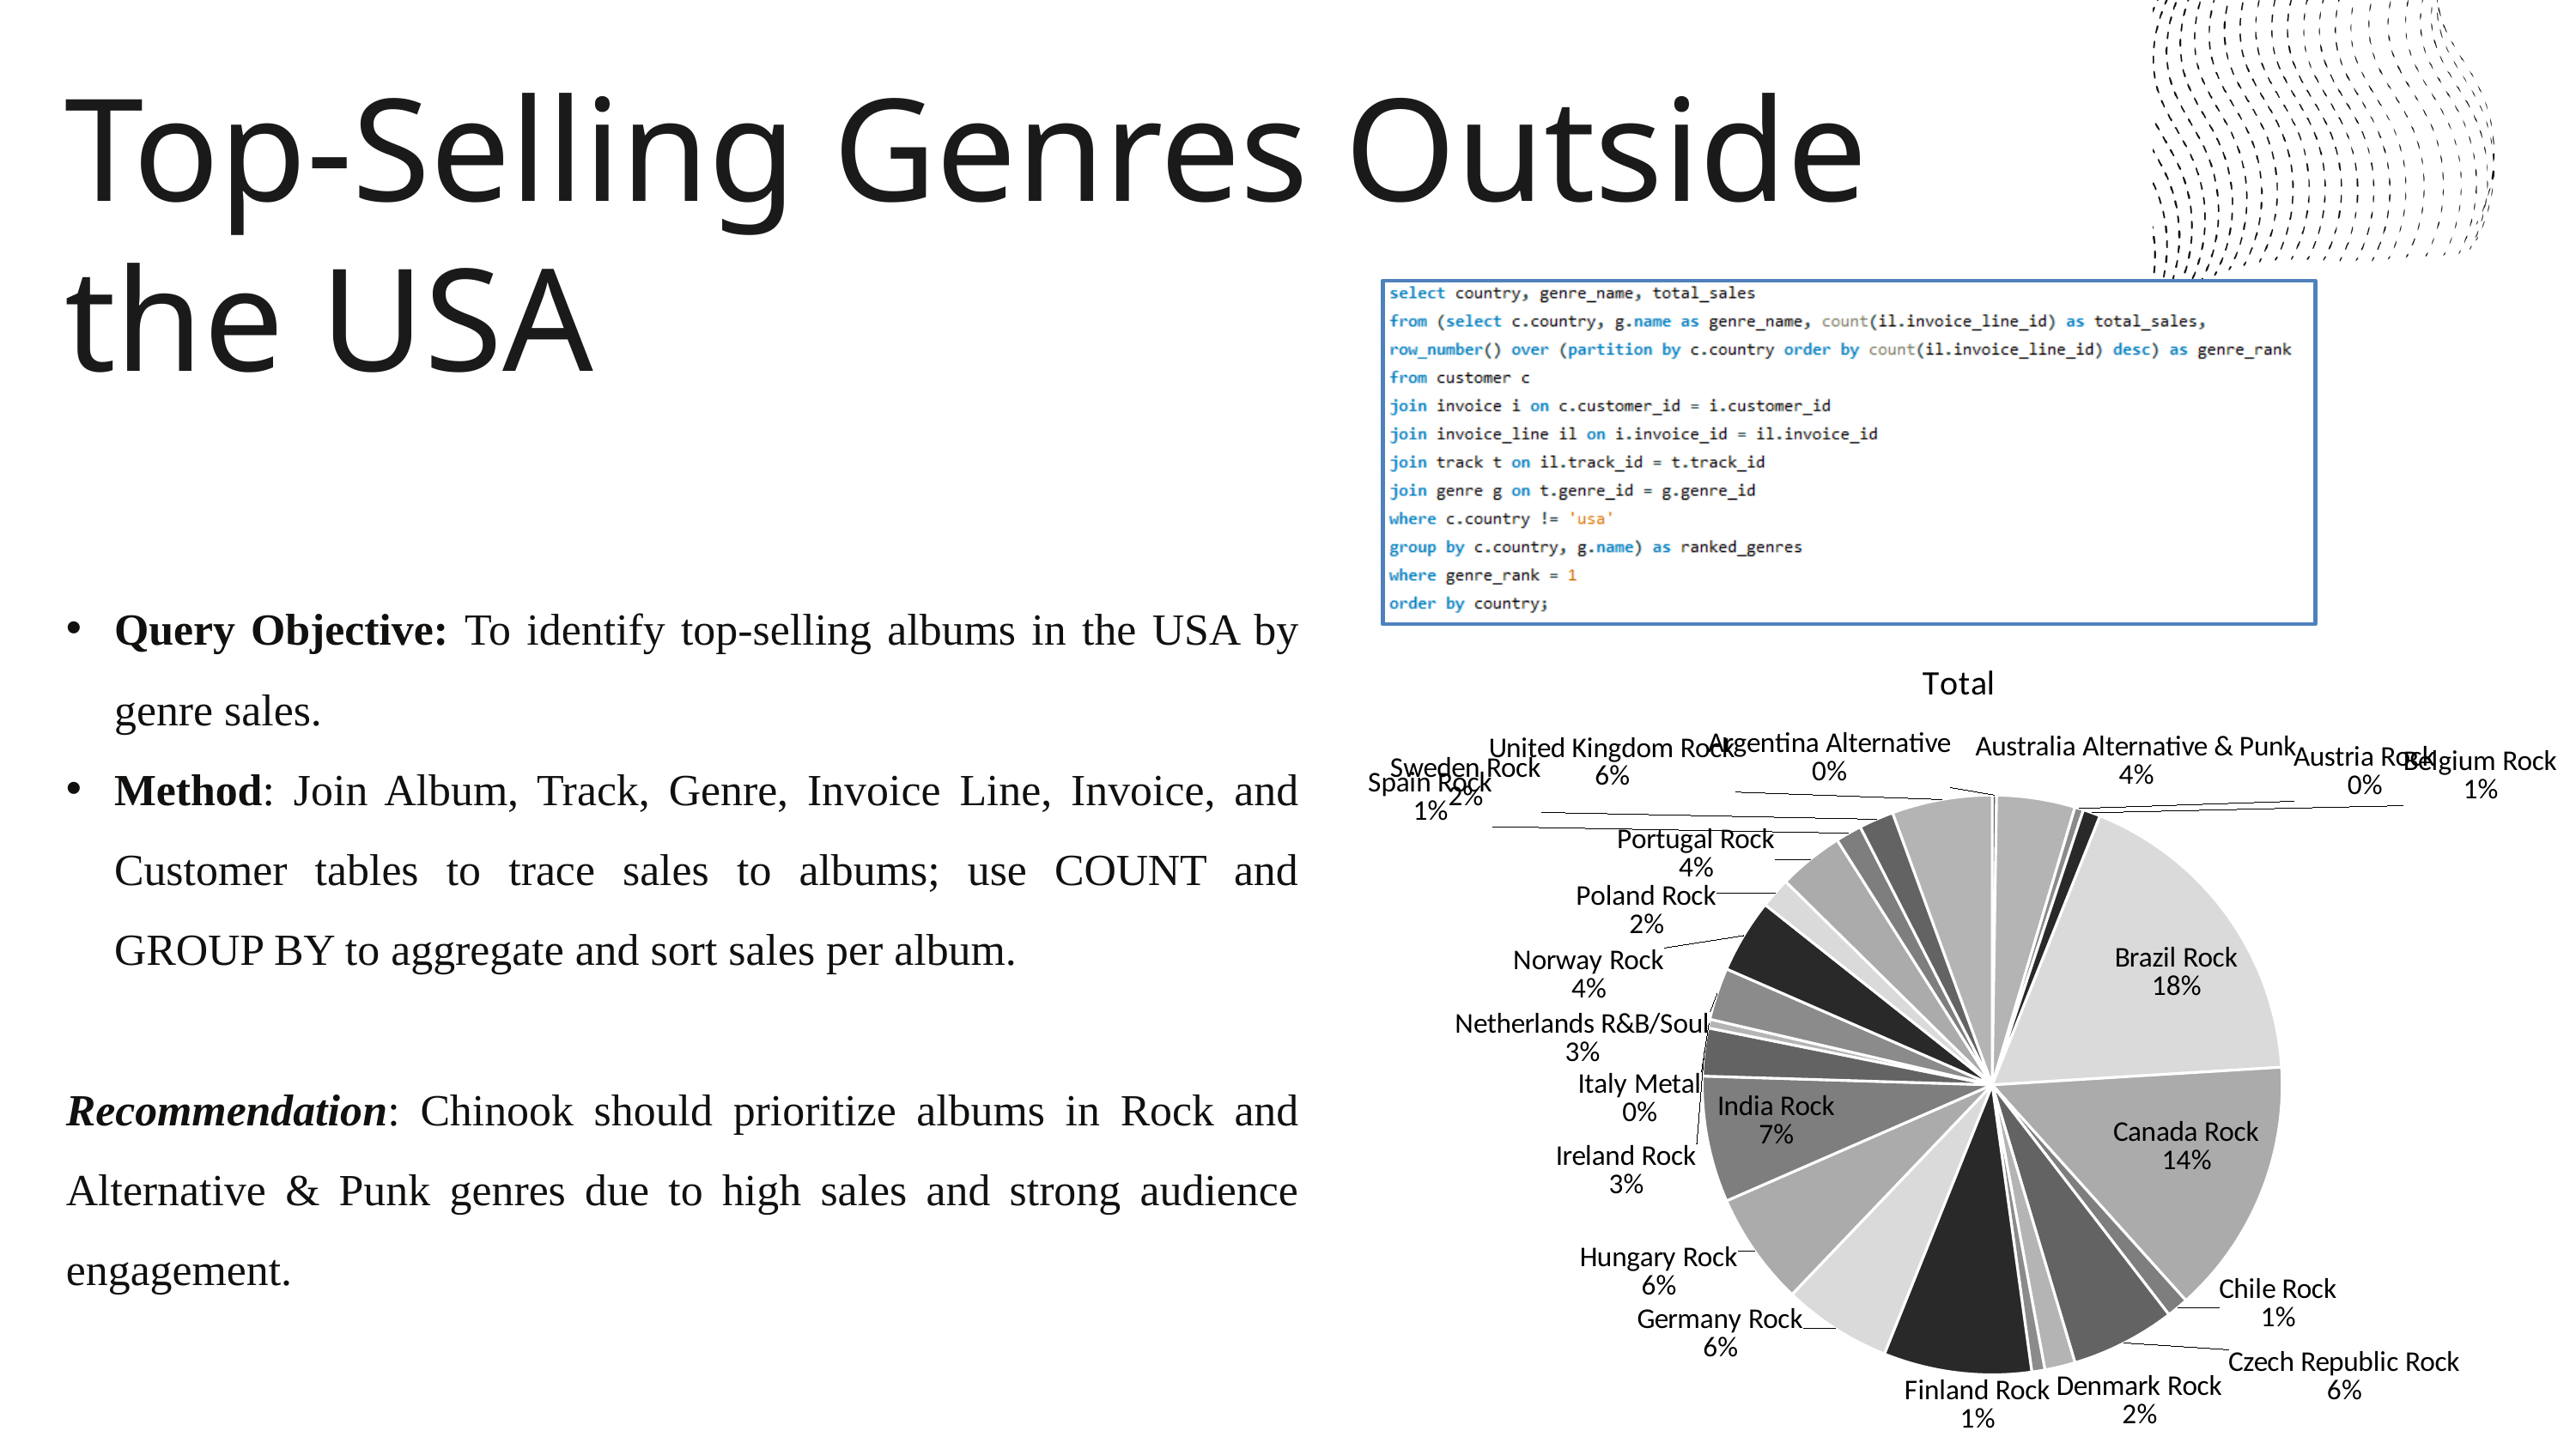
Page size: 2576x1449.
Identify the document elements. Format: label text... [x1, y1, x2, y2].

picture [1384, 282, 2314, 622]
chart [1341, 634, 2576, 1449]
text_box Top-Selling Genres Outside the USA [64, 58, 2057, 401]
text_box [2153, 0, 2576, 594]
text_box Query Objective: To identify top-selling albums in the USA by genre sales. Method: Join Album, Track, Genre, Invoice Line, Invoice, and Customer tables to trace sales to albums; use COUNT and GROUP BY to aggregate and sort sales per album. Recommendation: Chinook should prioritize albums in Rock and Alternative & Punk genres due to high sales and strong audience engagement. [65, 573, 1301, 1294]
